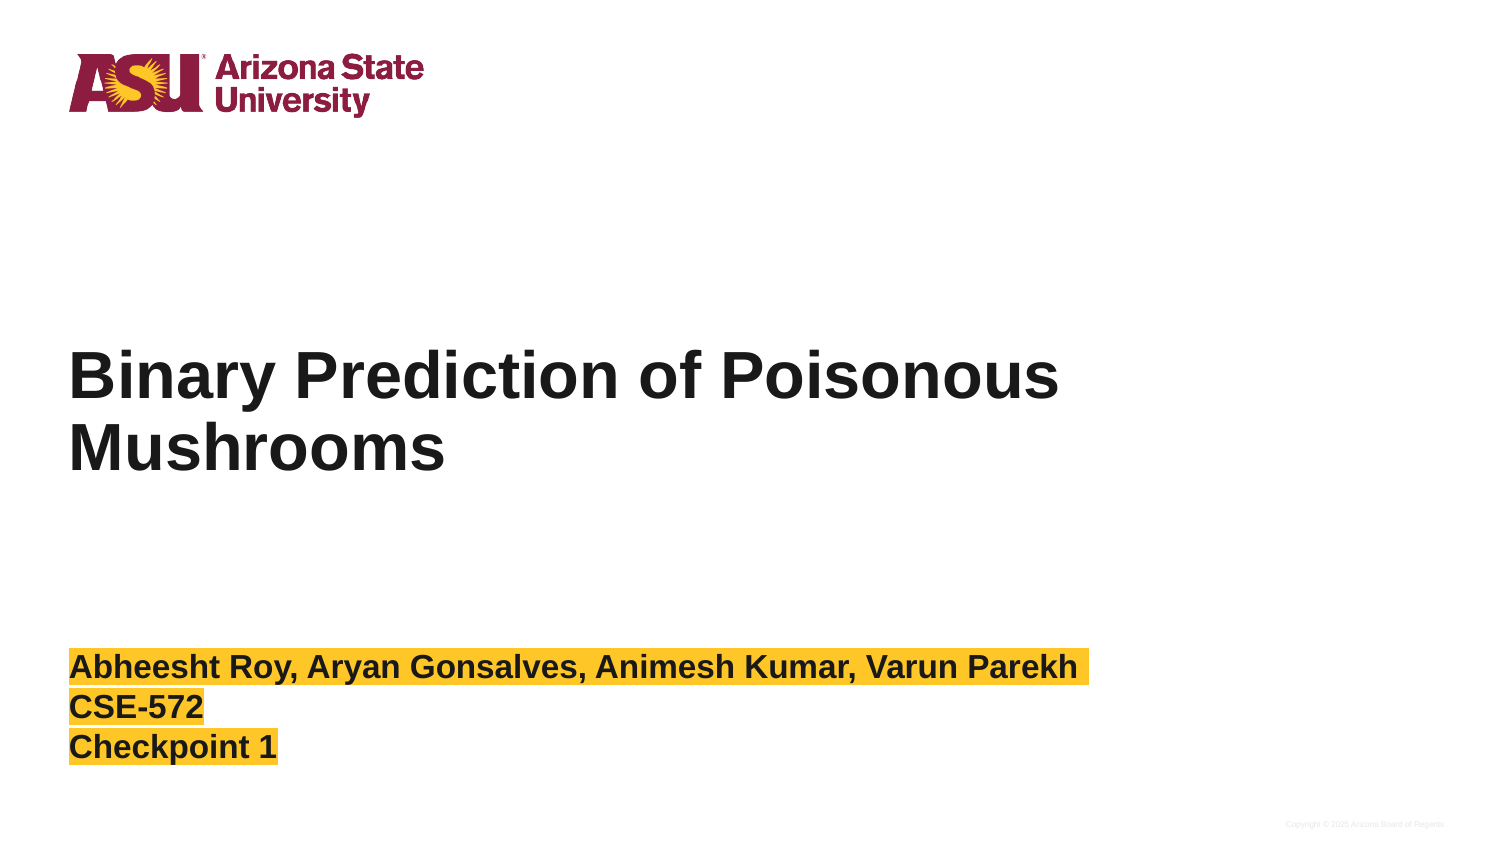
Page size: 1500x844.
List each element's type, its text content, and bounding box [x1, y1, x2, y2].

subtitle Abheesht Roy, Aryan Gonsalves, Animesh Kumar, Varun Parekh CSE-572 Checkpoint 1 [68, 644, 1427, 844]
title Binary Prediction of Poisonous Mushrooms [68, 188, 1427, 486]
picture [40, 38, 452, 127]
